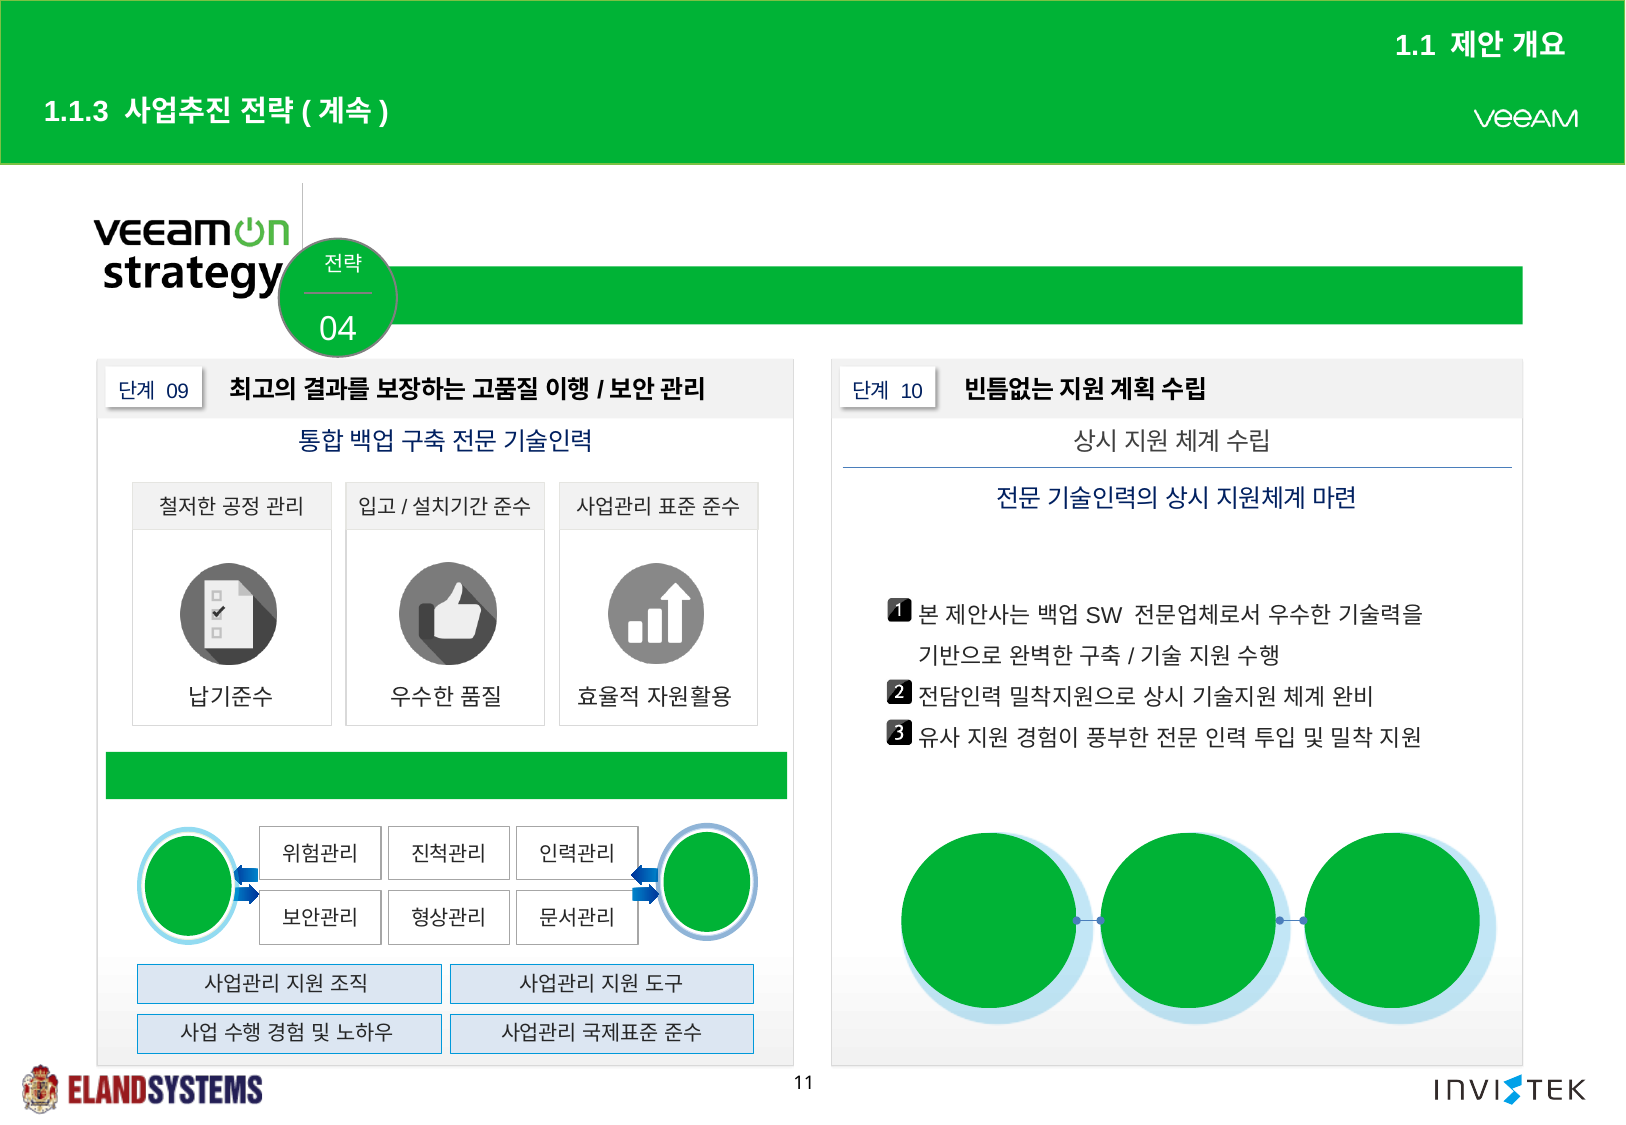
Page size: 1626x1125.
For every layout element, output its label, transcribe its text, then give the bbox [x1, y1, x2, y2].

picture [885, 718, 913, 746]
text_box 전문인력의 상시 지원체계 마련 [901, 832, 1077, 1009]
picture [1465, 100, 1586, 136]
picture [22, 1064, 270, 1115]
picture [885, 678, 913, 705]
slide_number 11 [778, 1063, 847, 1105]
text_box 단계 10 [839, 366, 936, 408]
text_box 고품질의 이행/보안 관리 및 완벽한 사후 지원 [397, 266, 1523, 325]
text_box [97, 358, 794, 1066]
text_box 빈틈없는 지원 계획 수립 [831, 358, 1523, 419]
text_box 요구사항 및 이슈 발생시 즉각적인 처리 [1100, 832, 1276, 1009]
text_box 상시 지원 체계 수립 [964, 425, 1381, 456]
picture [1435, 1074, 1519, 1105]
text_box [74, 183, 397, 357]
title 1.1.3 사업추진 전략(계속) [28, 88, 989, 136]
picture [1514, 1074, 1586, 1105]
text_box 이랜드 시스템스 전담인력배치 [1304, 832, 1480, 1009]
text_box 전문 기술인력의 상시 지원체계 마련 [860, 482, 1495, 513]
picture [885, 596, 913, 623]
text_box [831, 419, 1523, 1066]
list 1.1 제안 개요 [862, 16, 1582, 76]
text_box 본 제안사는 백업SW 전문업체로서 우수한 기술력을 기반으로 완벽한 구축/기술 지원 수행 전담인력 밀착지원으로 상시 기술지원 체계 완비 유사 지원 경험이 풍부한 전문 인력 투입 및 밀착 지원 [886, 578, 1476, 647]
